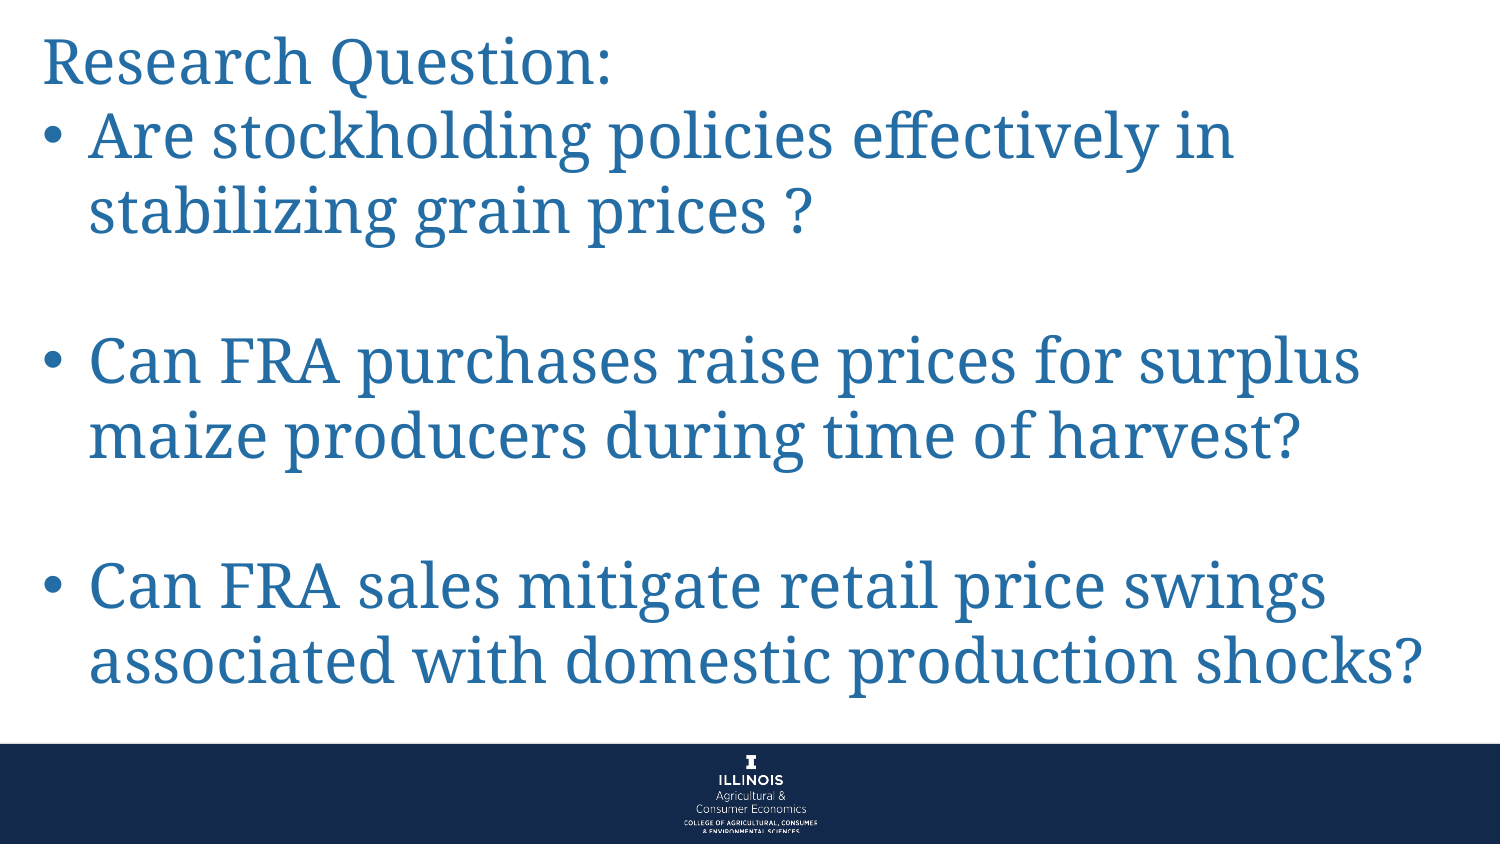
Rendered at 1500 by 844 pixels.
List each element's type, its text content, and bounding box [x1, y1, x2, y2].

text_box Research Question: Are stockholding policies effectively in stabilizing grain prices ? Can FRA purchases raise prices for surplus maize producers during time of harvest? Can FRA sales mitigate retail price swings associated with domestic production shocks? [27, 14, 1477, 844]
